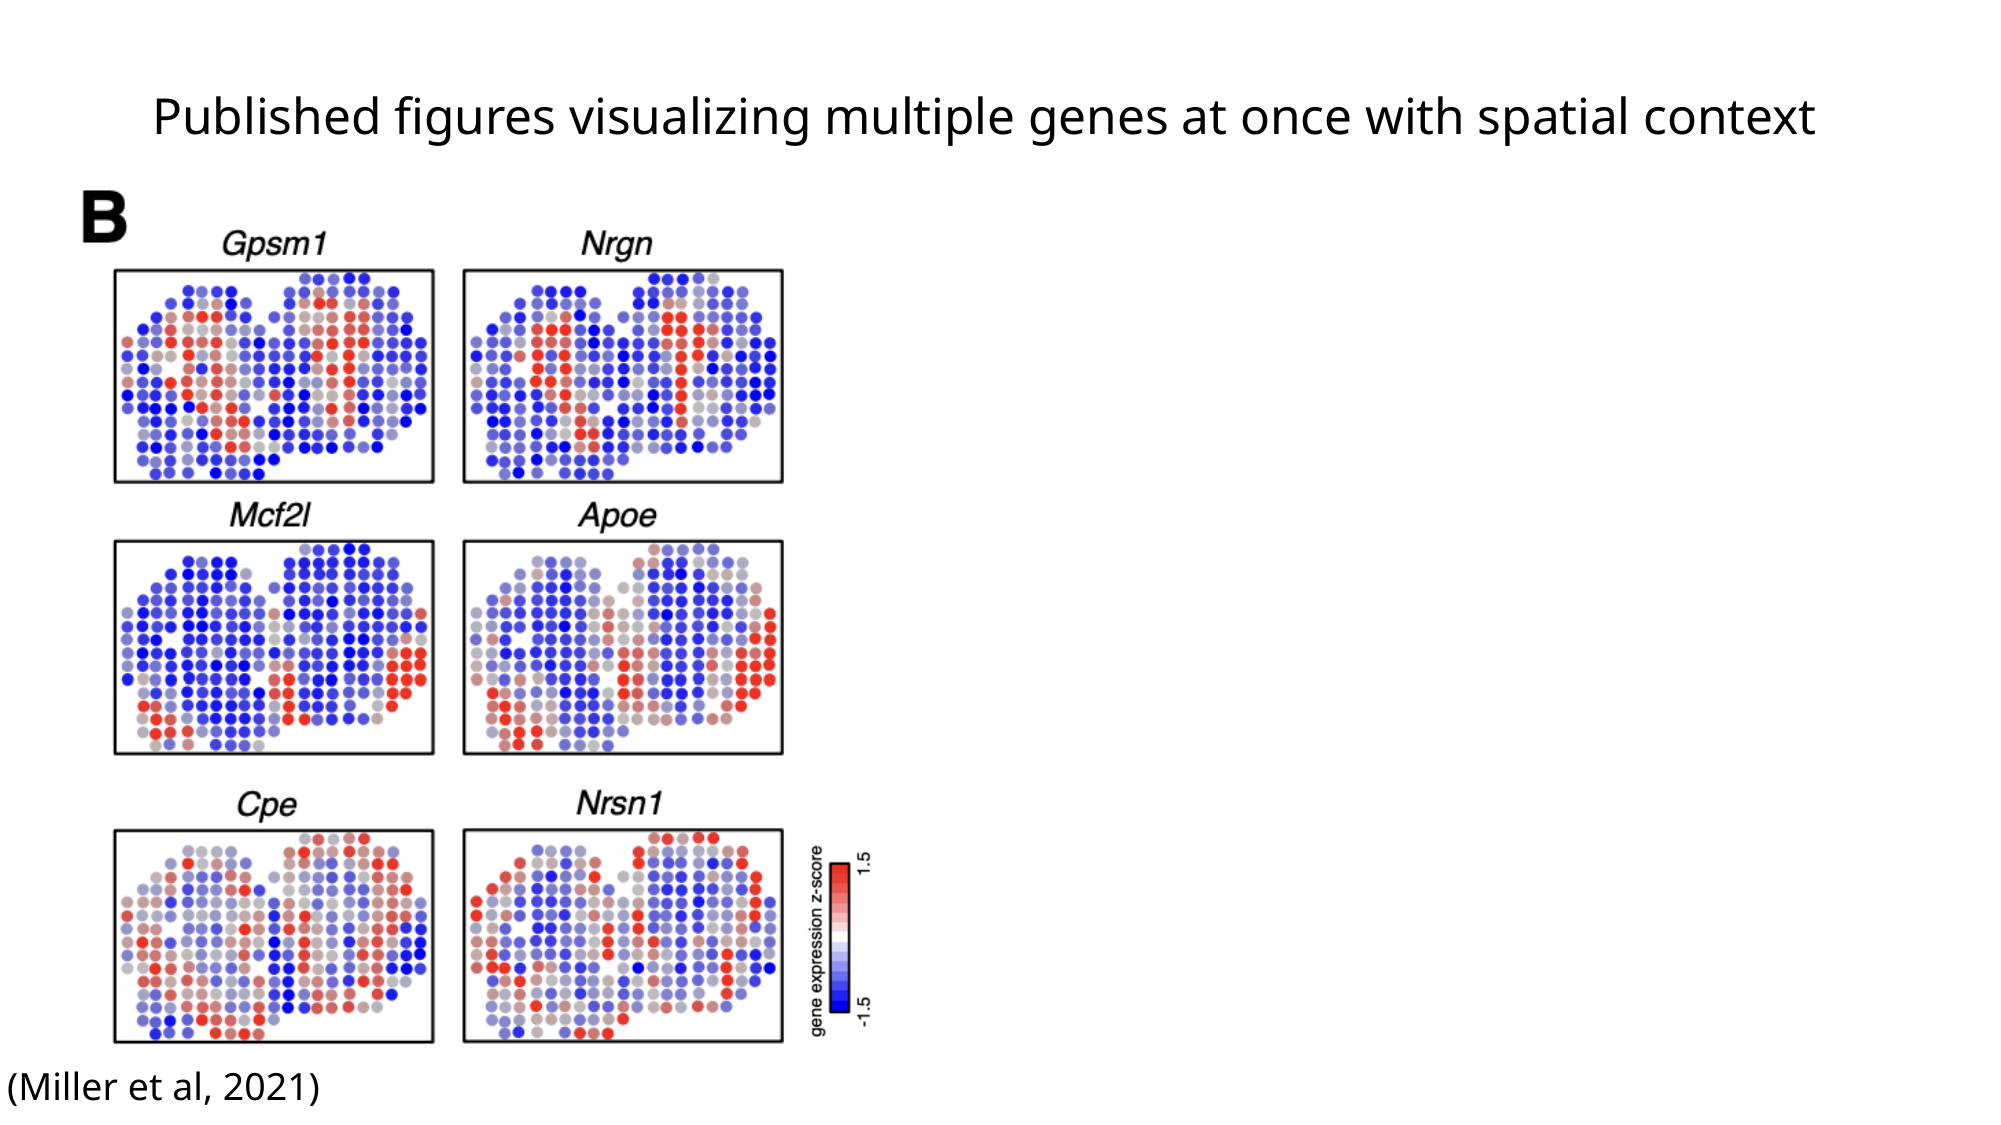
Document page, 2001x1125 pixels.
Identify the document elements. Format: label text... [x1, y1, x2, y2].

text_box (Miller et al, 2021) [0, 1055, 336, 1116]
title Published figures visualizing multiple genes at once with spatial context [137, 59, 1863, 177]
picture [70, 181, 948, 1057]
